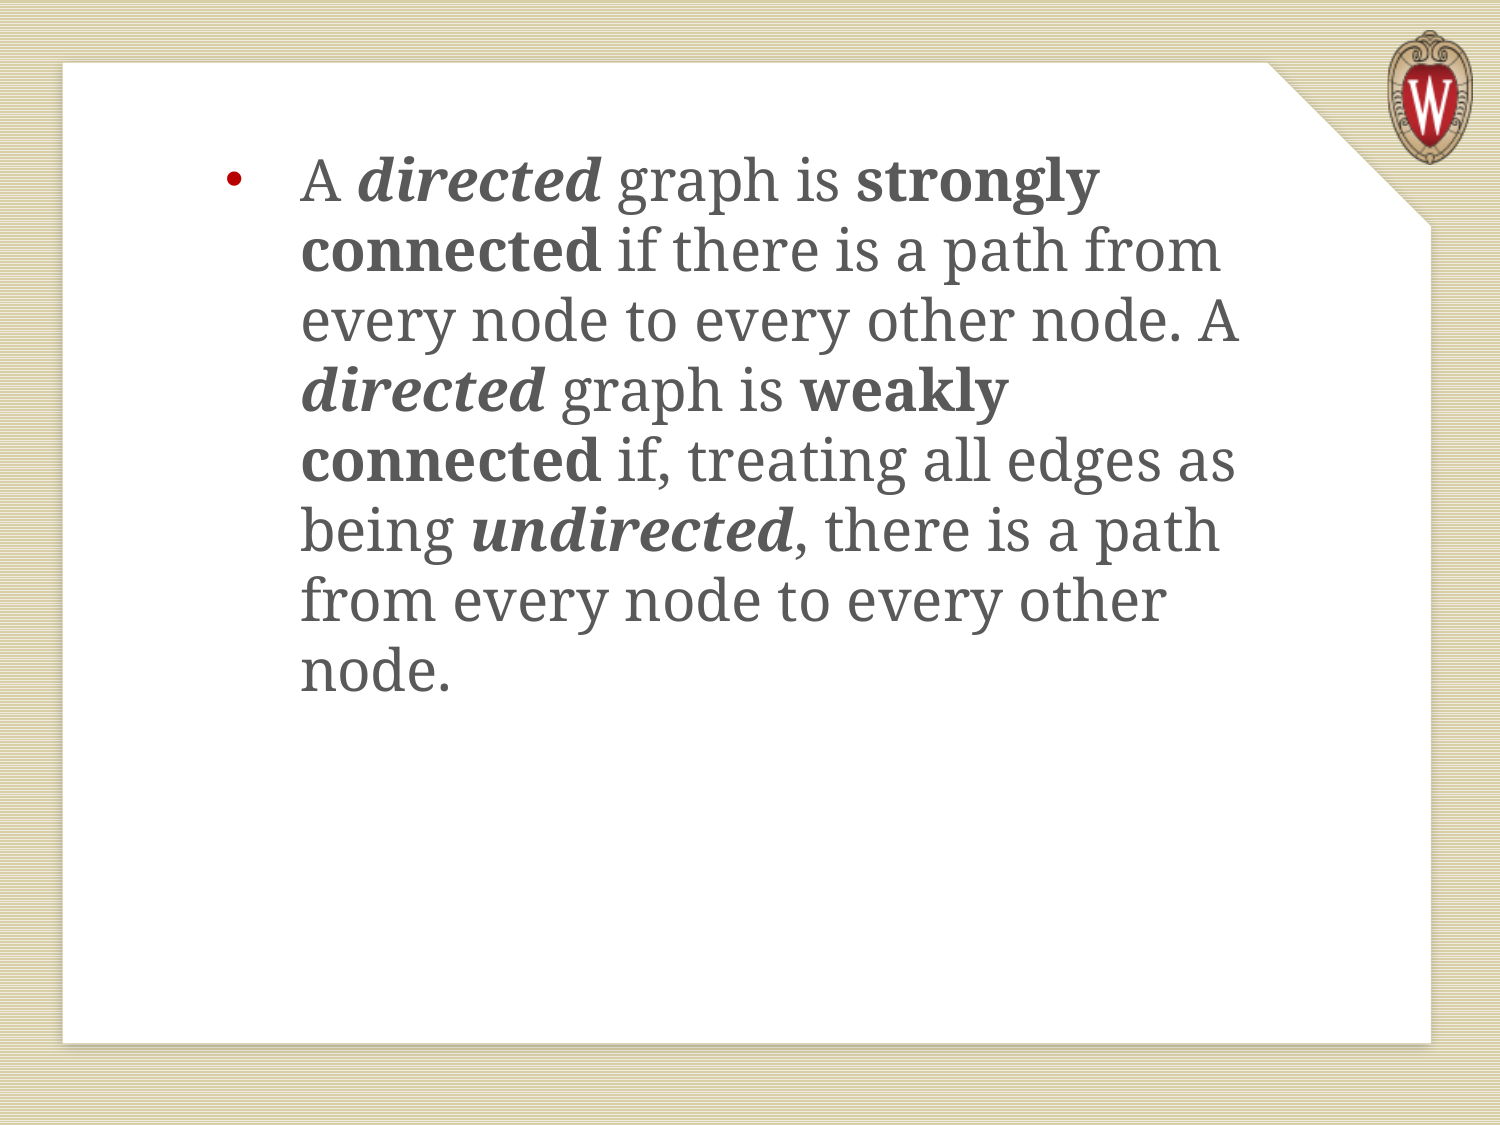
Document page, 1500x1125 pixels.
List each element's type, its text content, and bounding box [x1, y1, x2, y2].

subtitle A directed graph is strongly connected if there is a path from every node to every other node. A directed graph is weakly connected if, treating all edges as being undirected, there is a path from every node to every other node. [225, 143, 1275, 887]
